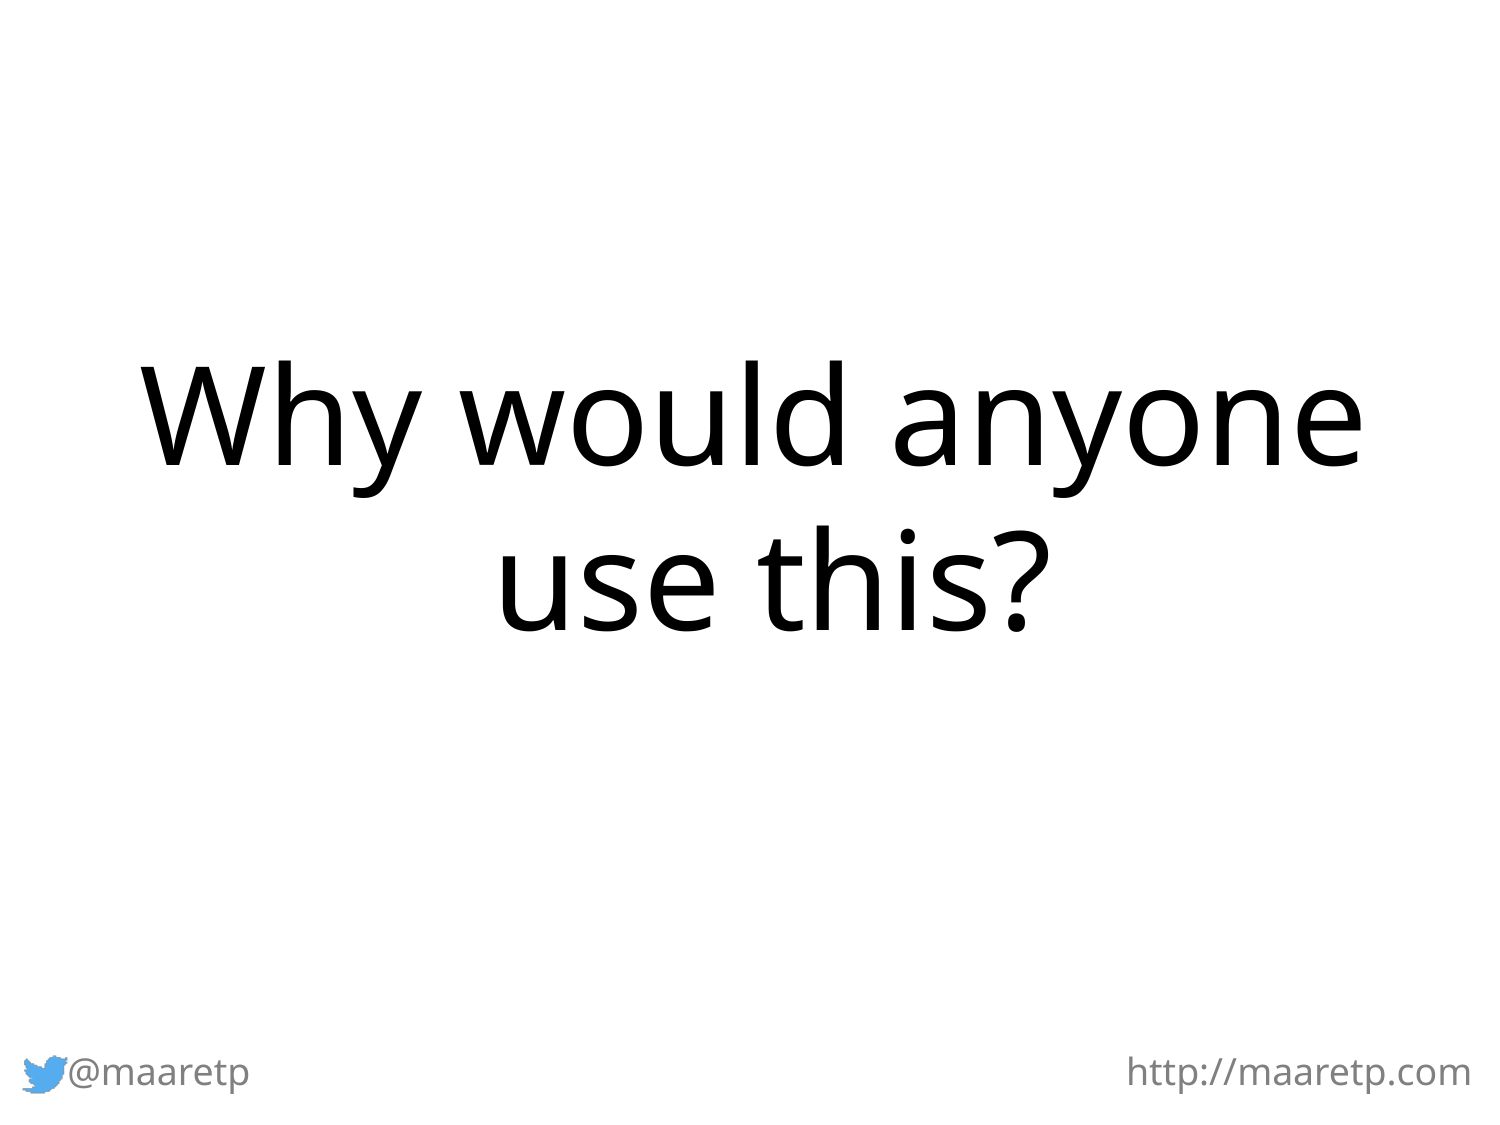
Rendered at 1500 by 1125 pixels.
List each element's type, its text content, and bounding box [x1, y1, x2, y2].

picture [12, 1042, 80, 1109]
text_box Why would anyone use this? [124, 321, 1420, 666]
